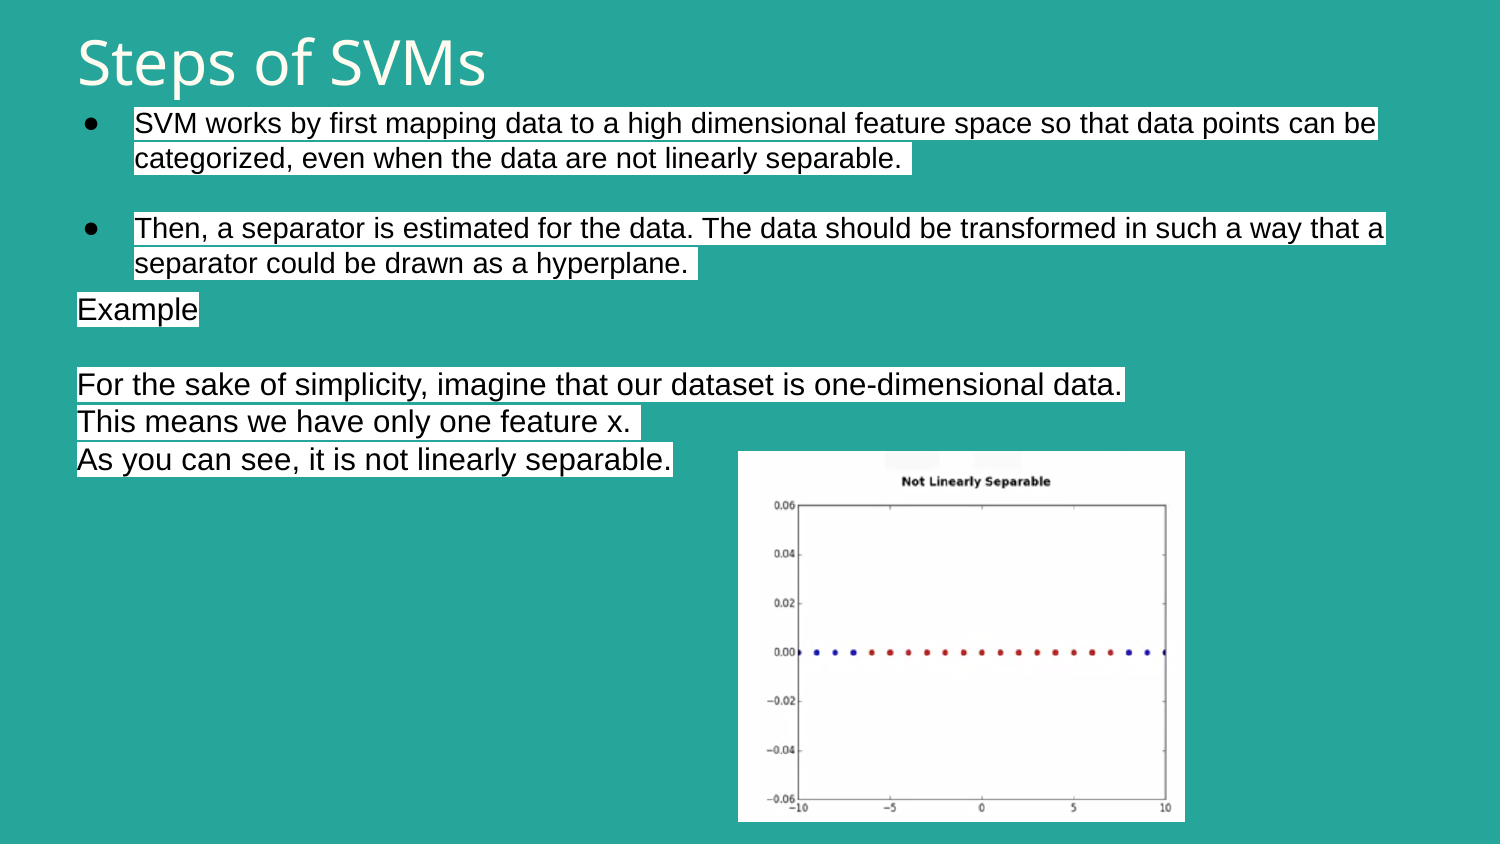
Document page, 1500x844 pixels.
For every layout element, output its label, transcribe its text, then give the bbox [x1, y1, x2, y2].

text_box SVM works by first mapping data to a high dimensional feature space so that data points can be categorized, even when the data are not linearly separable. Then, a separator is estimated for the data. The data should be transformed in such a way that a separator could be drawn as a hyperplane. [44, 89, 1452, 330]
picture [738, 451, 1186, 822]
text_box Example For the sake of simplicity, imagine that our dataset is one-dimensional data. This means we have only one feature x. As you can see, it is not linearly separable. [61, 274, 1434, 529]
title Steps of SVMs [62, 0, 982, 89]
